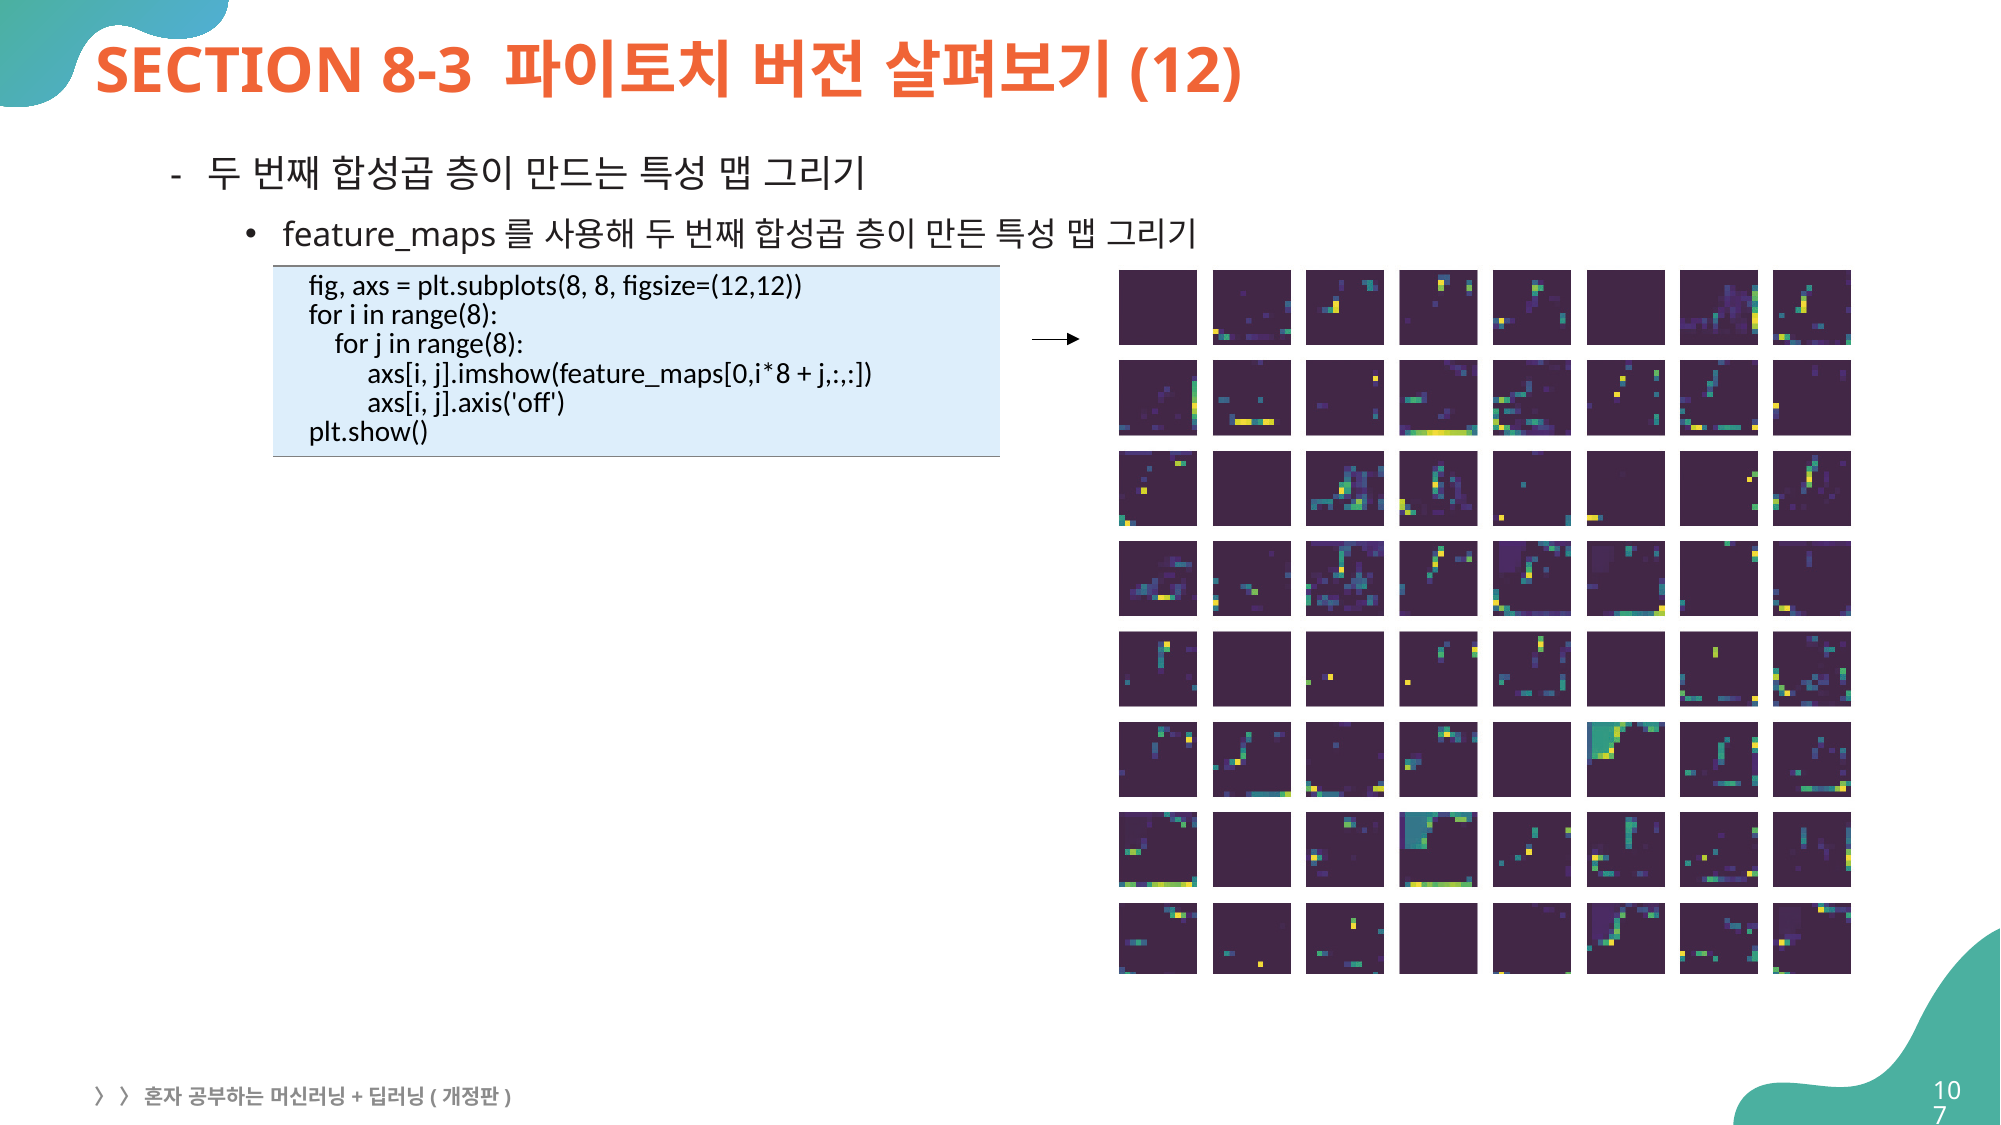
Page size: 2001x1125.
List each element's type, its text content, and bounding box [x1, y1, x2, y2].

slide_number 107 [1917, 1061, 1984, 1122]
table_header fig, axs = plt.subplots(8, 8, figsize=(12,12)) for i in range(8): for j in range(8): axs[i, j].imshow(feature_maps[0,i*8 + j,:,:]) axs[i, j].axis('off') plt.show() [273, 267, 1000, 456]
footer 〉 〉 혼자 공부하는 머신러닝+딥러닝(개정판) [79, 1078, 755, 1114]
title SECTION 8-3 파이토치 버전 살펴보기(12) [79, 17, 1931, 128]
picture [1111, 265, 1857, 974]
list 두 번째 합성곱 층이 만드는 특성 맵 그리기 feature_maps를 사용해 두 번째 합성곱 층이 만든 특성 맵 그리기 [79, 133, 1984, 1044]
